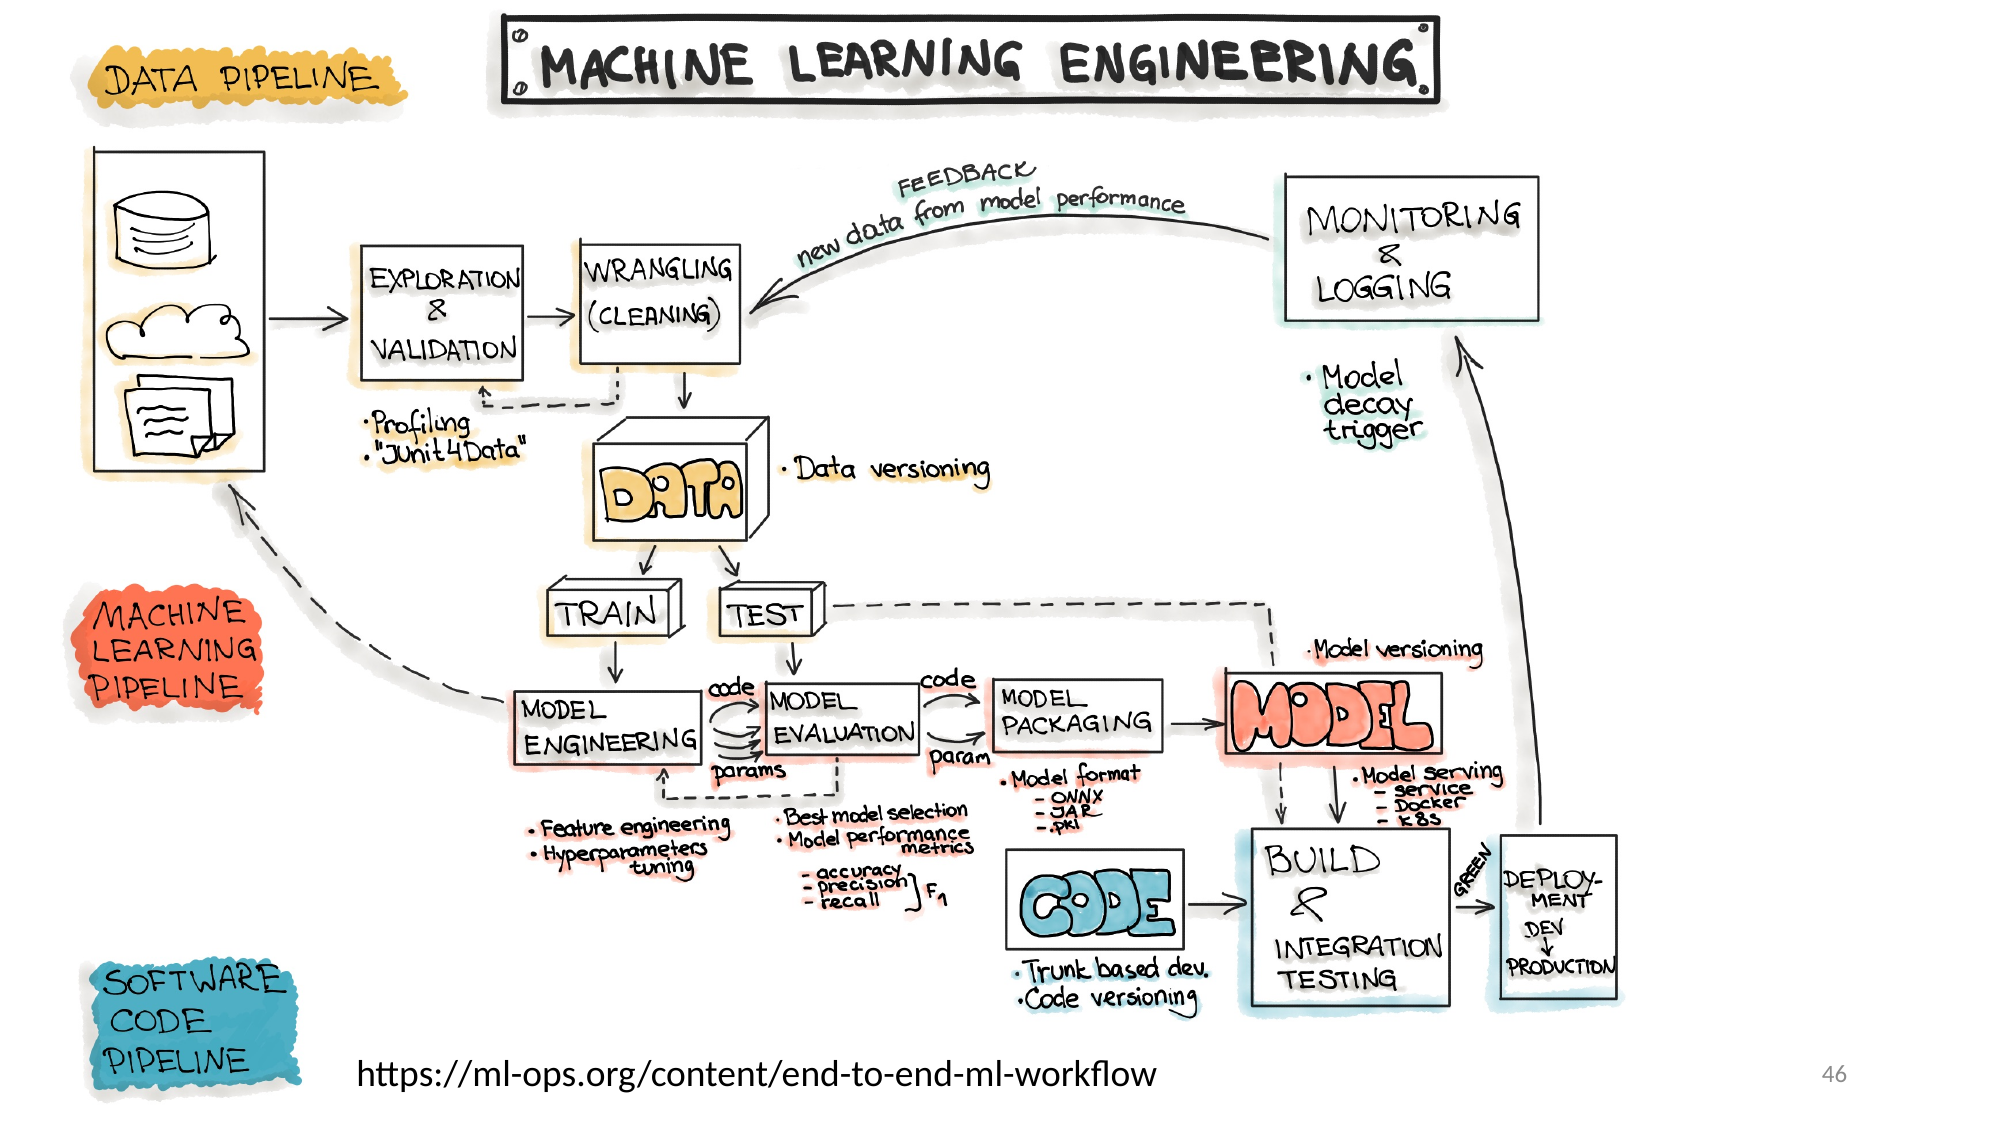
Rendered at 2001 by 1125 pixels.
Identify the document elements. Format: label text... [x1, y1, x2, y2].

picture [55, 0, 1628, 1108]
slide_number 46 [1628, 1042, 1863, 1103]
